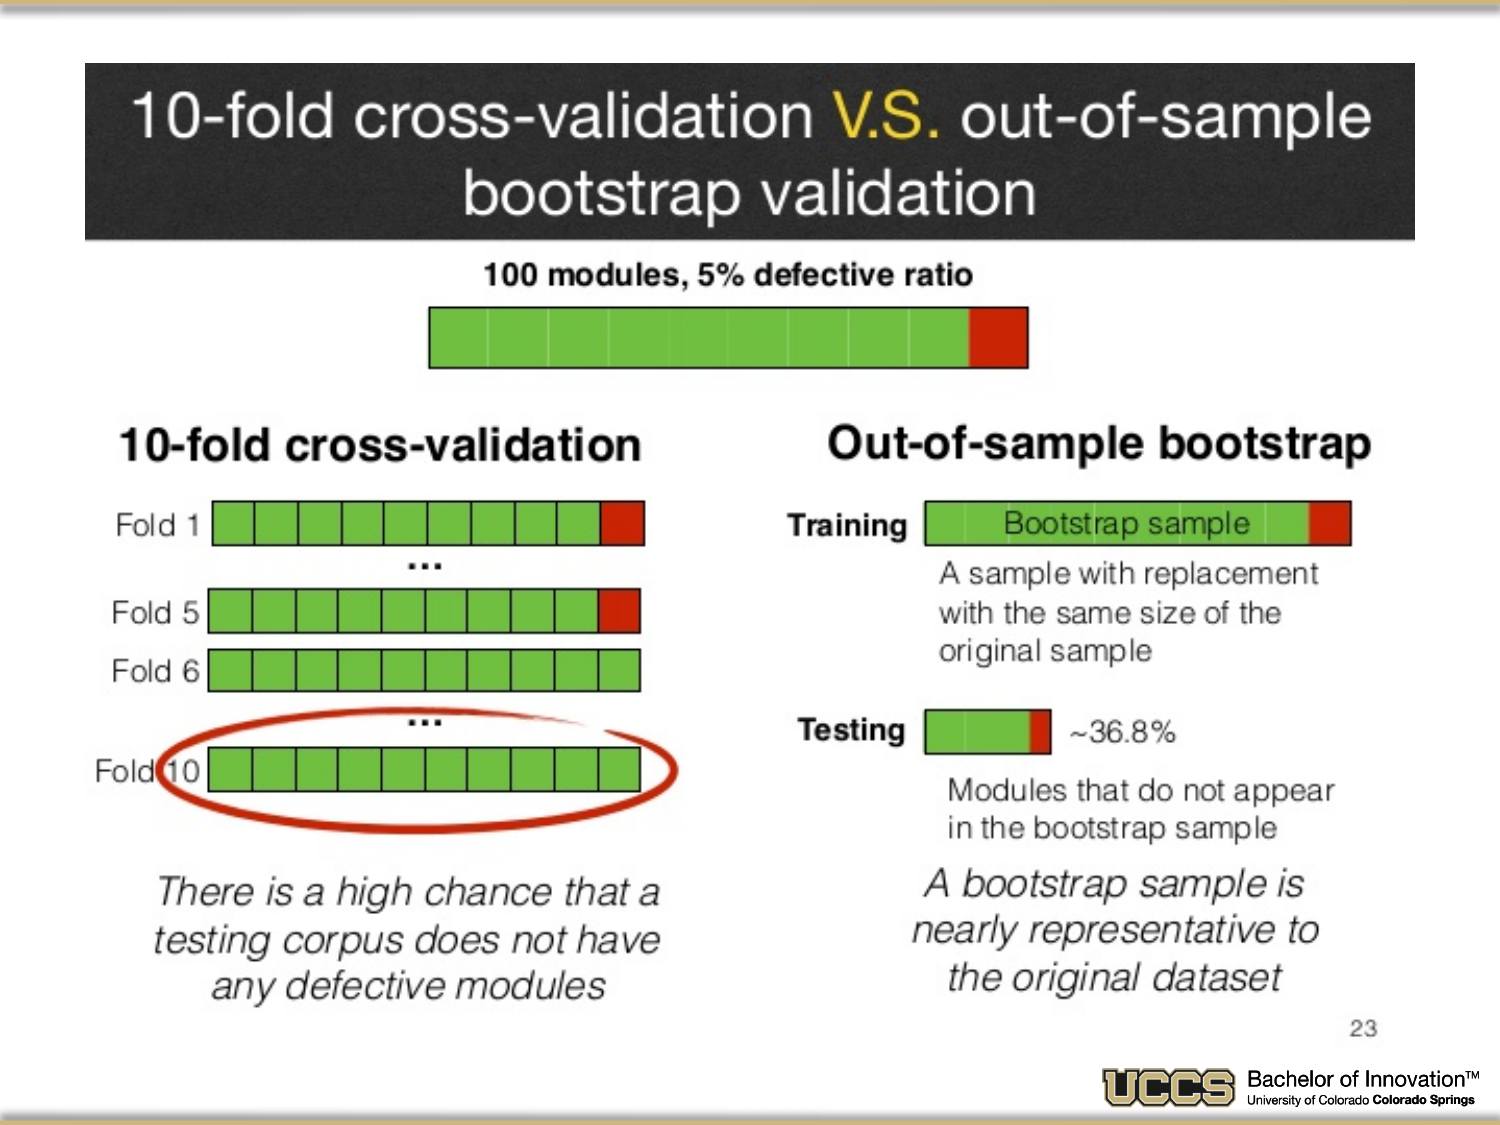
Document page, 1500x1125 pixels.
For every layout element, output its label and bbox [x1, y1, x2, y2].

picture [84, 62, 1416, 1062]
